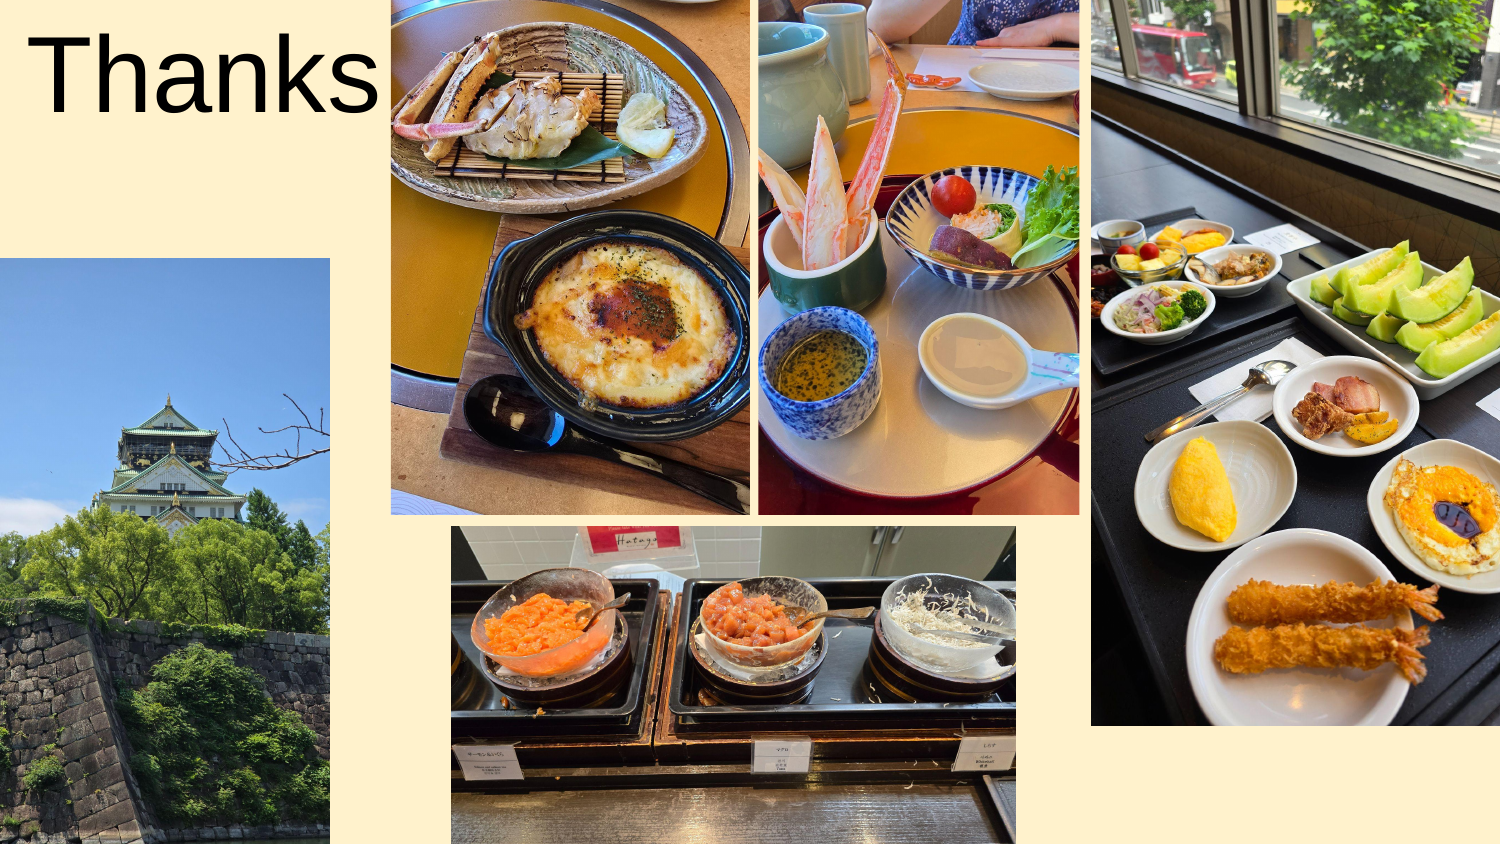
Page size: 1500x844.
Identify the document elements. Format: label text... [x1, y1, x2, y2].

picture [1090, 0, 1500, 727]
picture [451, 526, 1016, 844]
picture [758, 0, 1080, 515]
title Thanks [11, 0, 388, 337]
picture [0, 258, 330, 844]
picture [390, 0, 751, 515]
